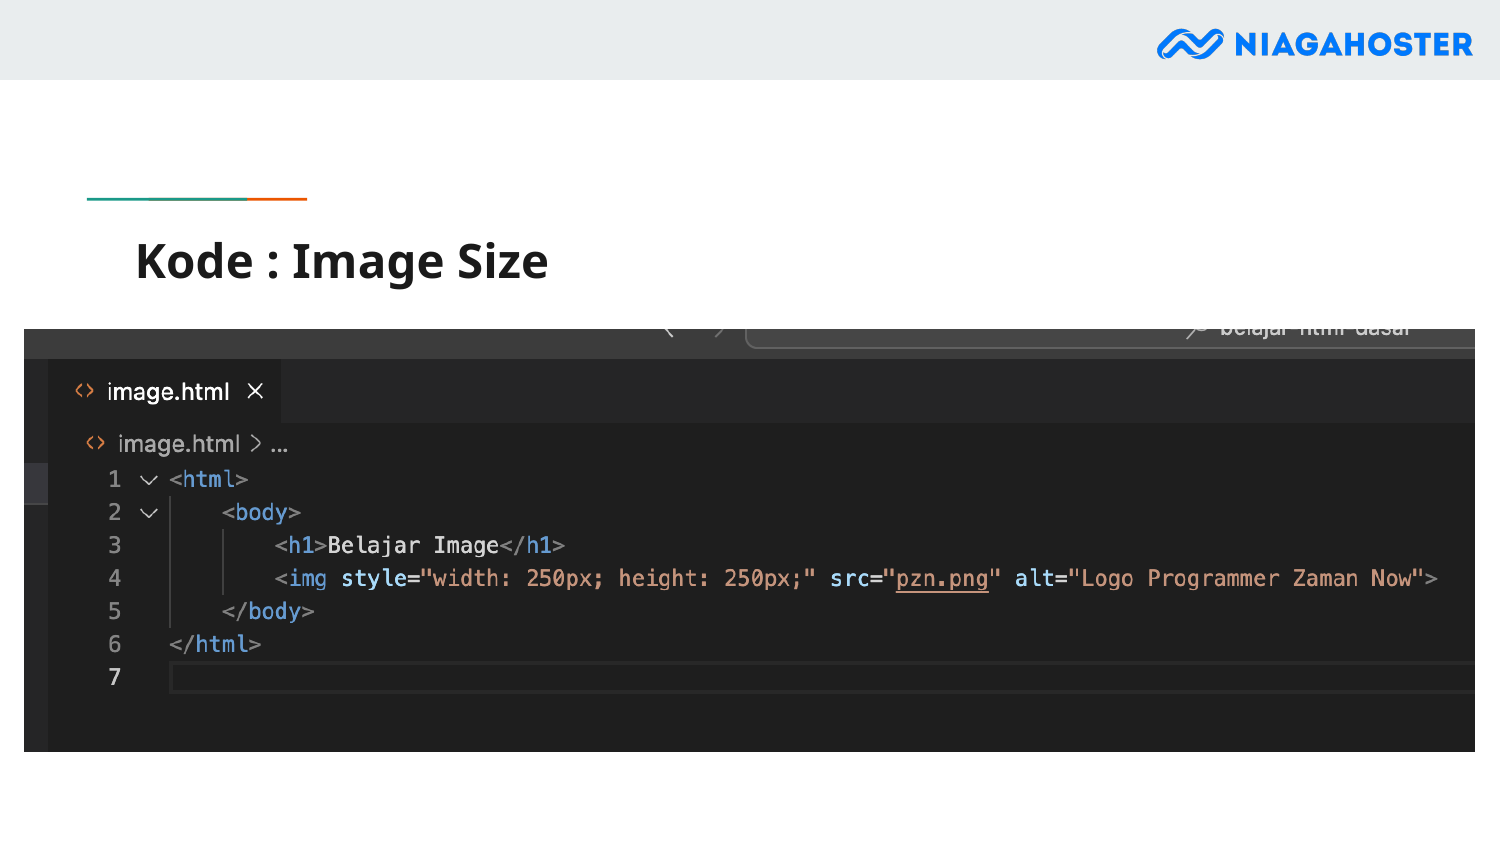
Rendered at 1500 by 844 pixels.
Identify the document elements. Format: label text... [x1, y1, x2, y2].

title Kode : Image Size [119, 216, 1381, 305]
picture [24, 328, 1476, 752]
picture [1130, 0, 1500, 89]
